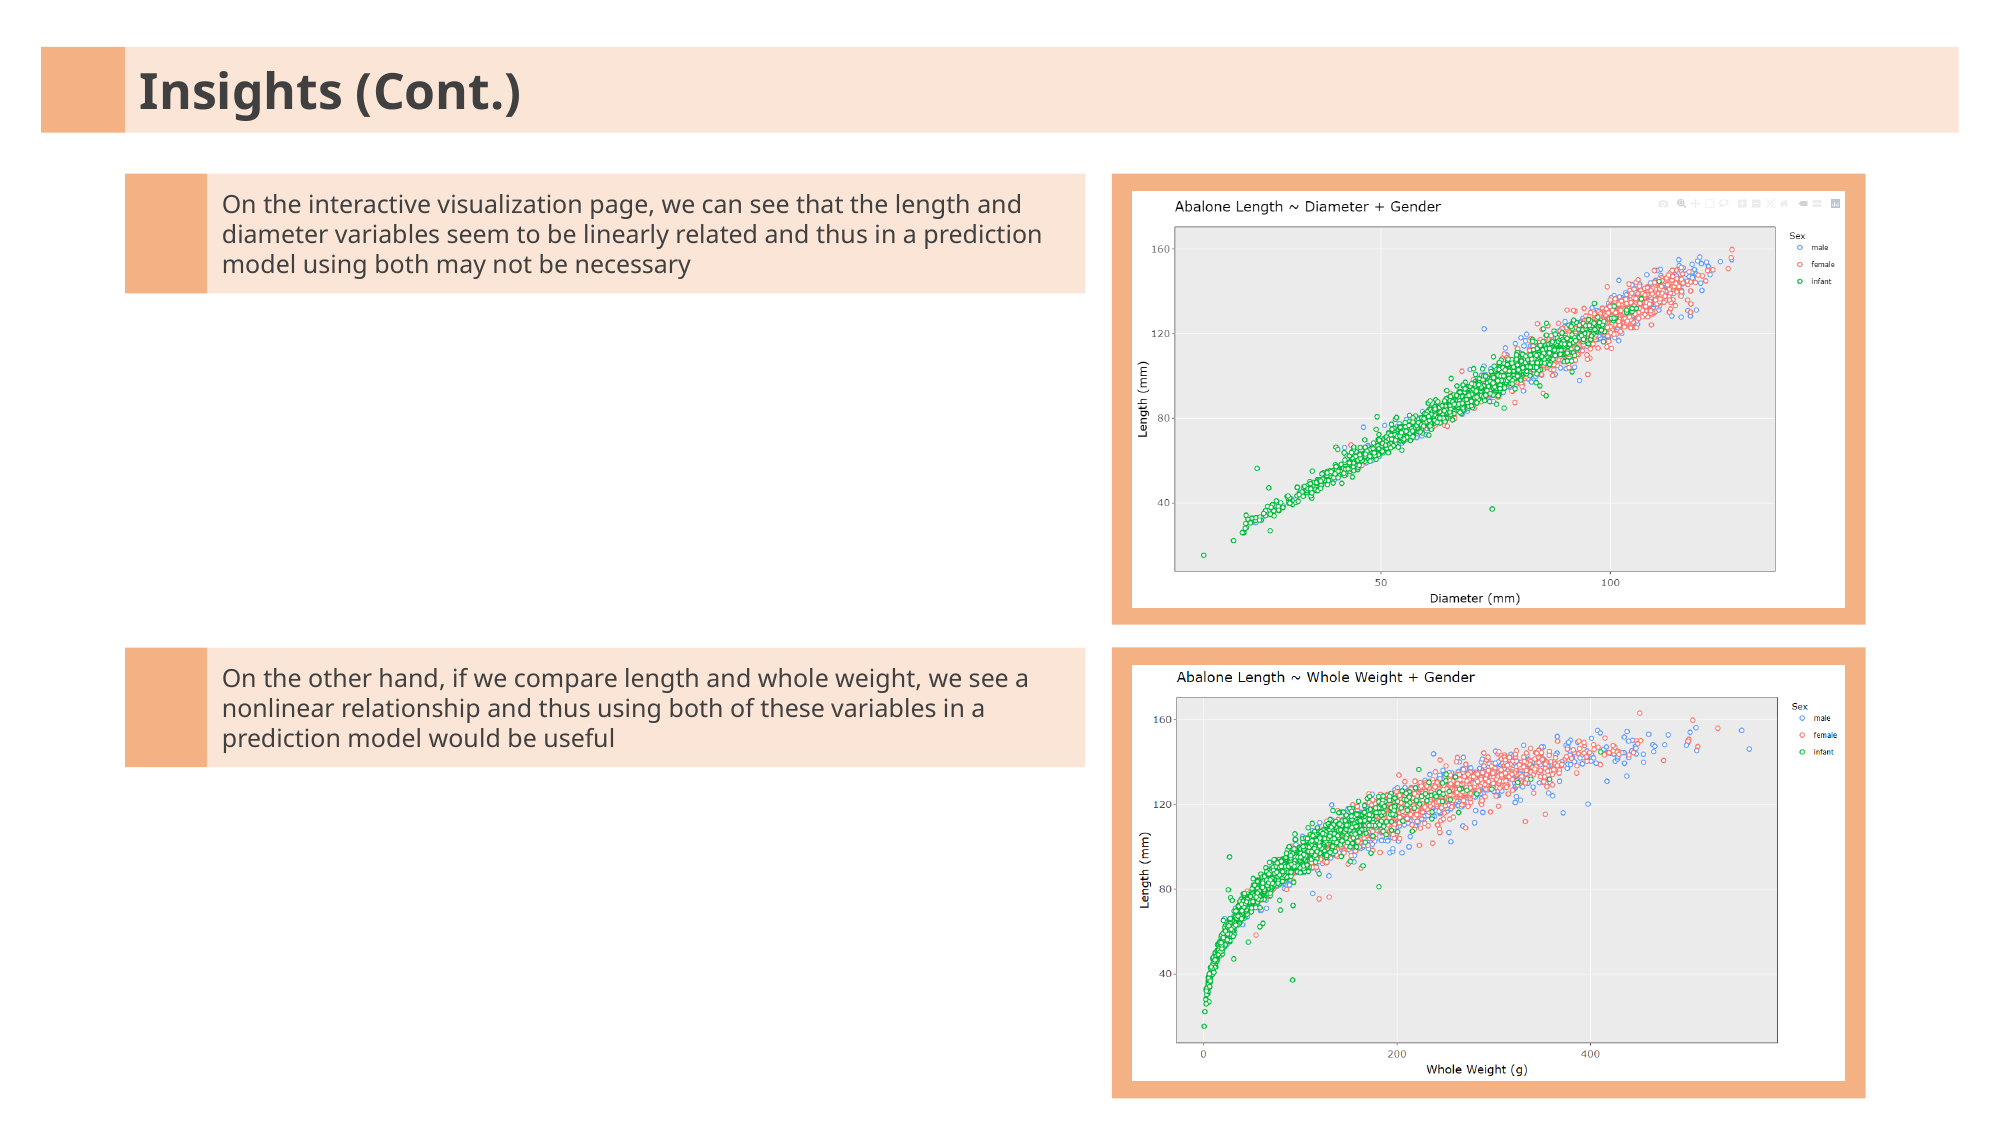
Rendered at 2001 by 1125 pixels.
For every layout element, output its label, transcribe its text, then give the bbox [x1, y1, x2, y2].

text_box [1111, 173, 1867, 626]
text_box [40, 46, 126, 134]
text_box Insights (Cont.) [124, 52, 1878, 128]
picture [1132, 665, 1845, 1081]
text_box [124, 173, 1086, 294]
picture [1132, 191, 1845, 608]
text_box [126, 46, 1960, 134]
text_box [1111, 646, 1867, 1100]
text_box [124, 647, 1086, 768]
